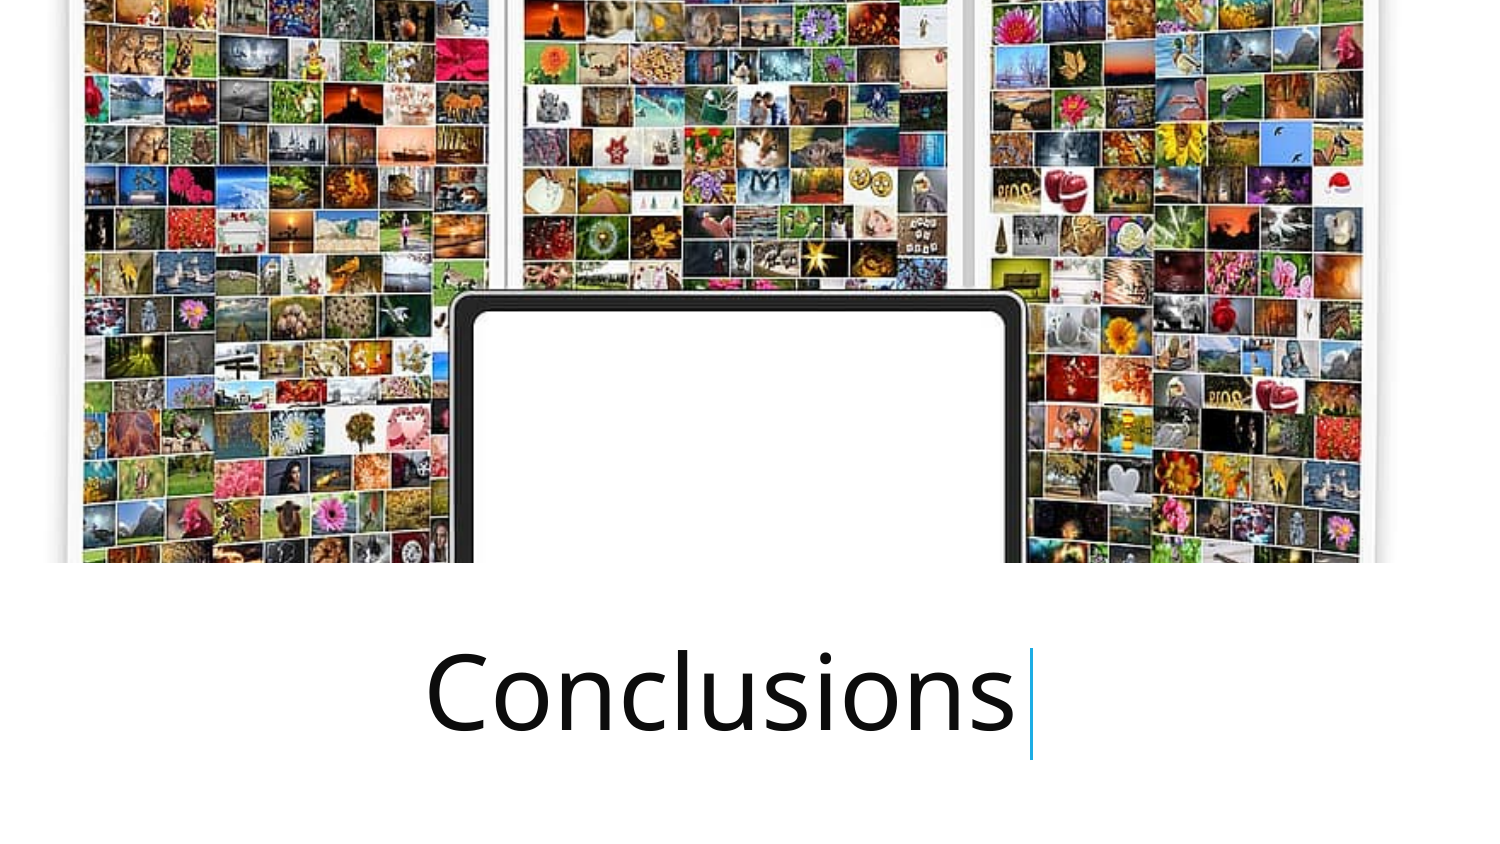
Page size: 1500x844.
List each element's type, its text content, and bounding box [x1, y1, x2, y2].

picture [0, 0, 1500, 563]
title Conclusions [56, 610, 1387, 791]
